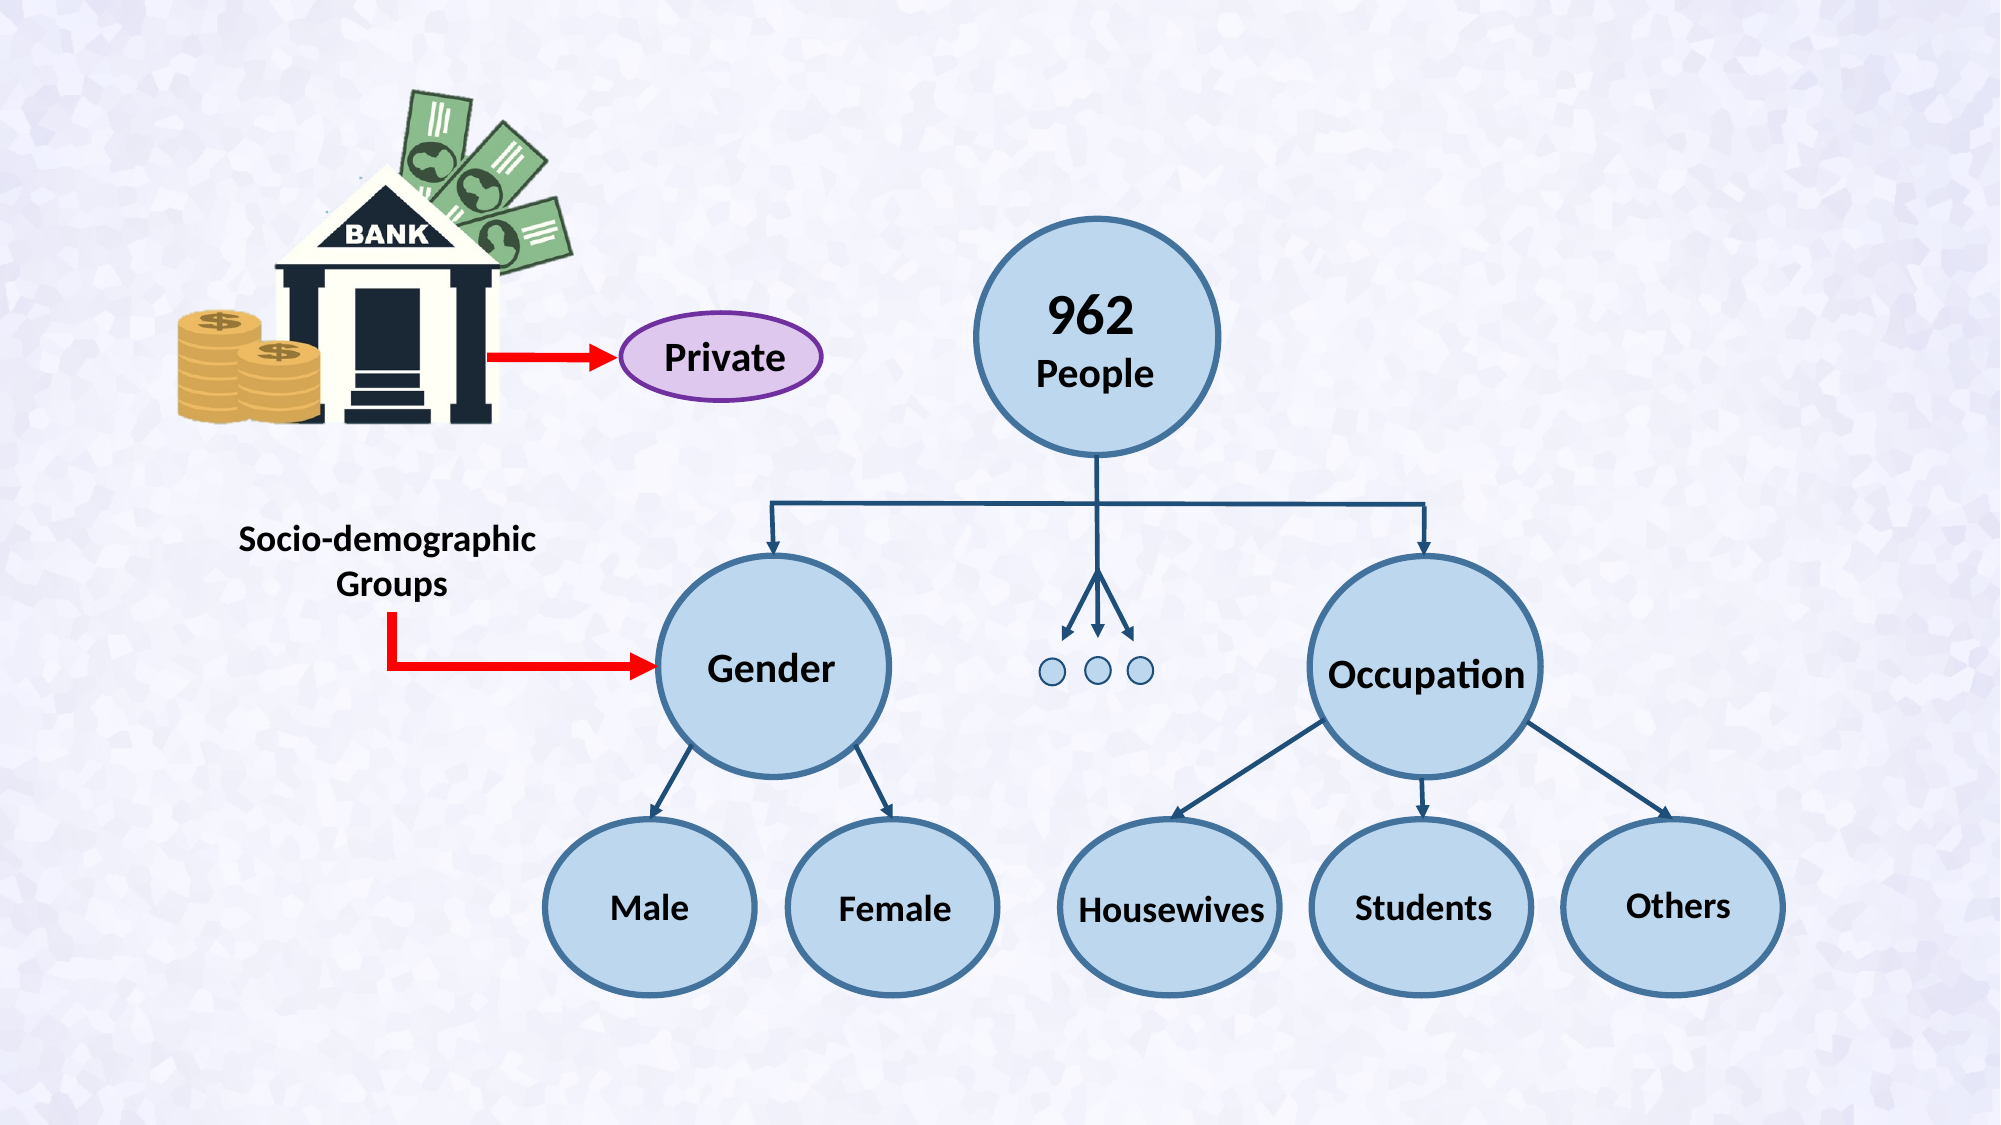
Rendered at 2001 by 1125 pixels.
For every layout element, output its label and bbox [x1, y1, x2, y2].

text_box [487, 351, 618, 364]
text_box [498, 506, 552, 773]
text_box [1061, 570, 1098, 642]
text_box [855, 744, 893, 820]
text_box [1098, 570, 1134, 642]
text_box [649, 744, 692, 820]
text_box [1527, 721, 1674, 820]
picture [0, 0, 2000, 1125]
text_box [1169, 719, 1325, 820]
